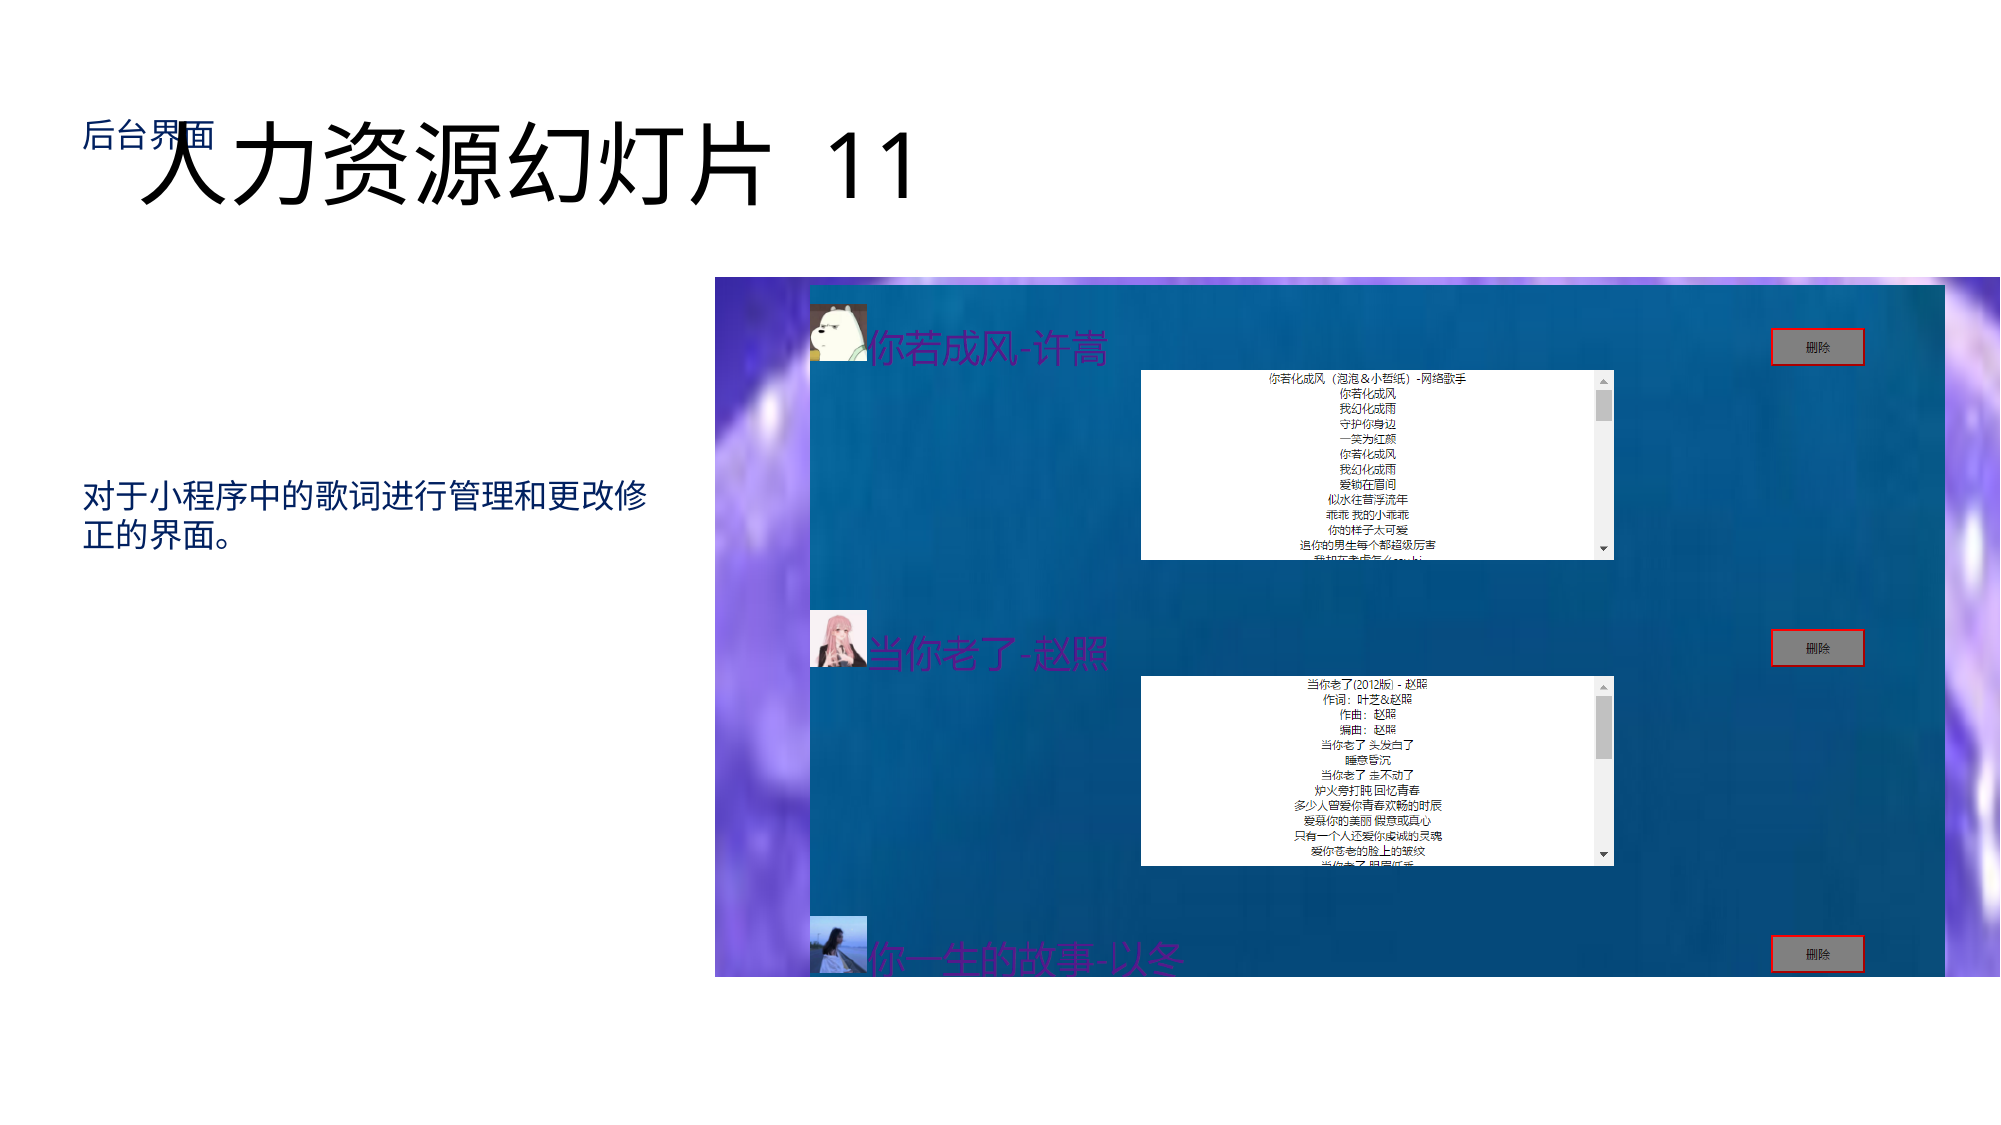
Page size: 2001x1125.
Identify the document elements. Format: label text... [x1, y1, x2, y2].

picture [715, 277, 2000, 977]
text_box 对于小程序中的歌词进行管理和更改修正的界面。 [82, 474, 663, 555]
text_box 后台界面 [82, 114, 137, 155]
title 人力资源幻灯片 11 [137, 59, 1863, 278]
